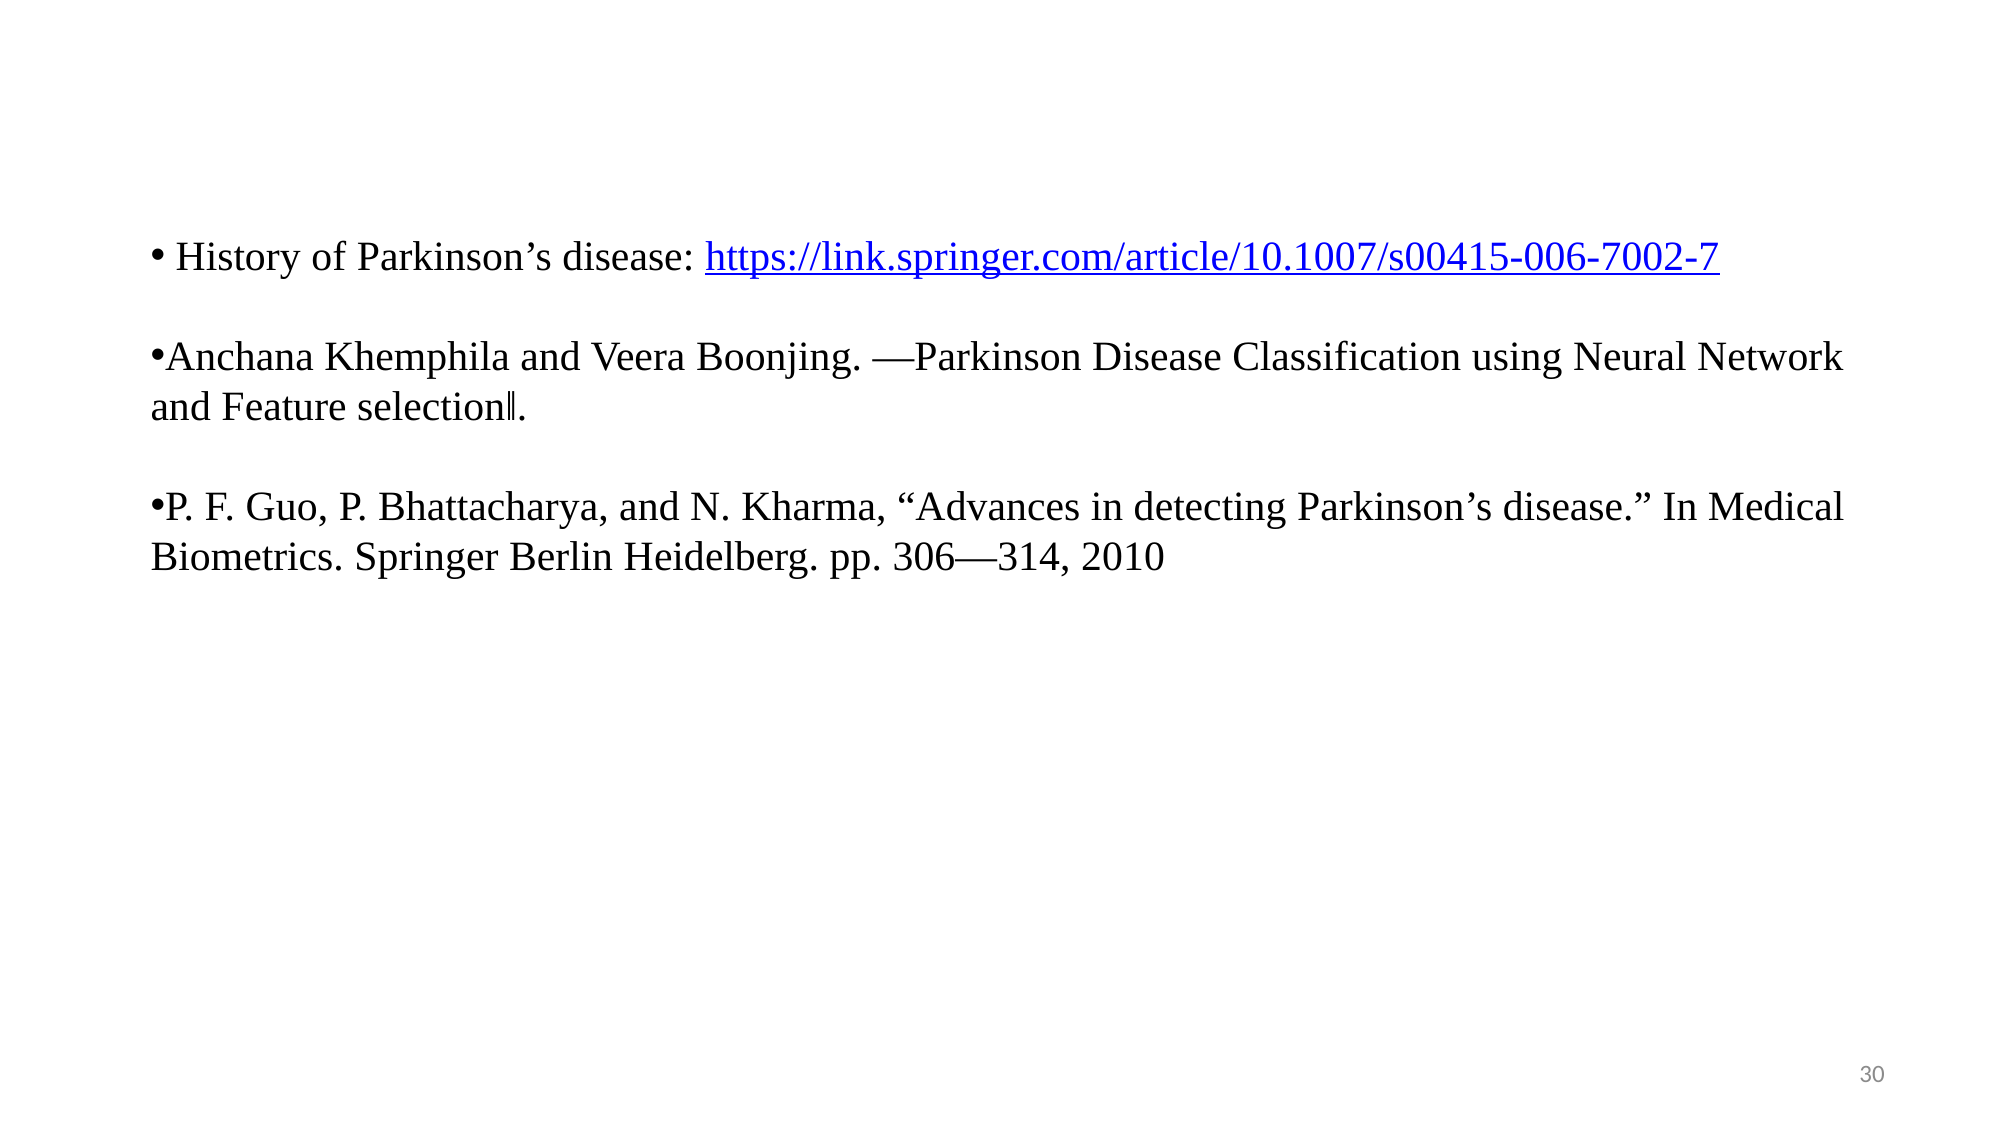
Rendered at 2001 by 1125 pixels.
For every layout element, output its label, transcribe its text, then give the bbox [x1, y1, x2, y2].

slide_number 30 [1433, 1042, 1900, 1103]
text_box History of Parkinson’s disease: https://link.springer.com/article/10.1007/s00415-006-7002-7 Anchana Khemphila and Veera Boonjing. ―Parkinson Disease Classification using Neural Network and Feature selection‖. P. F. Guo, P. Bhattacharya, and N. Kharma, “Advances in detecting Parkinson’s disease.” In Medical Biometrics. Springer Berlin Heidelberg. pp. 306—314, 2010 [135, 221, 1863, 632]
